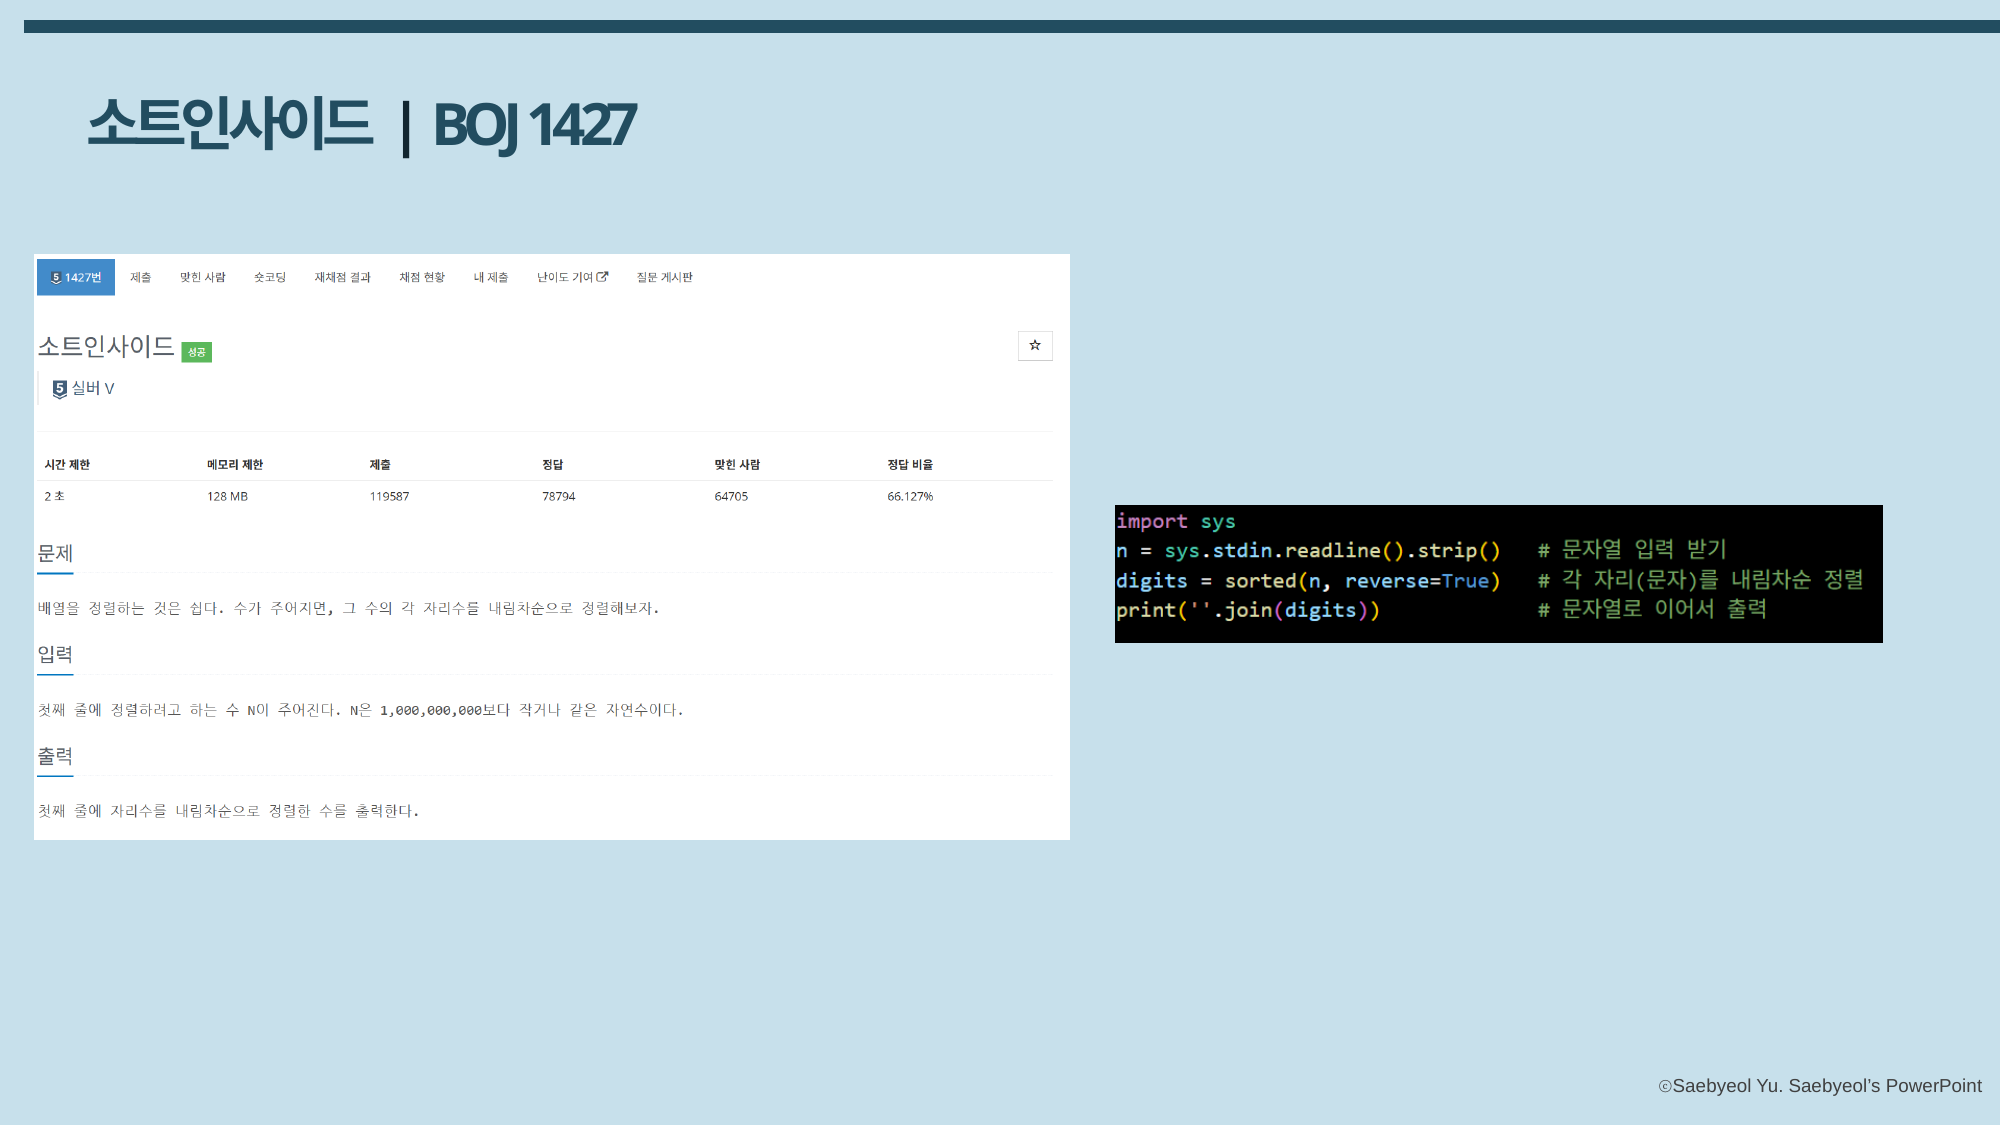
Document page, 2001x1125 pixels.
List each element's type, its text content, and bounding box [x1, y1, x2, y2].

picture [1115, 505, 1883, 643]
text_box 소트인사이드| BOJ 1427 [71, 79, 872, 165]
picture [34, 254, 1070, 840]
